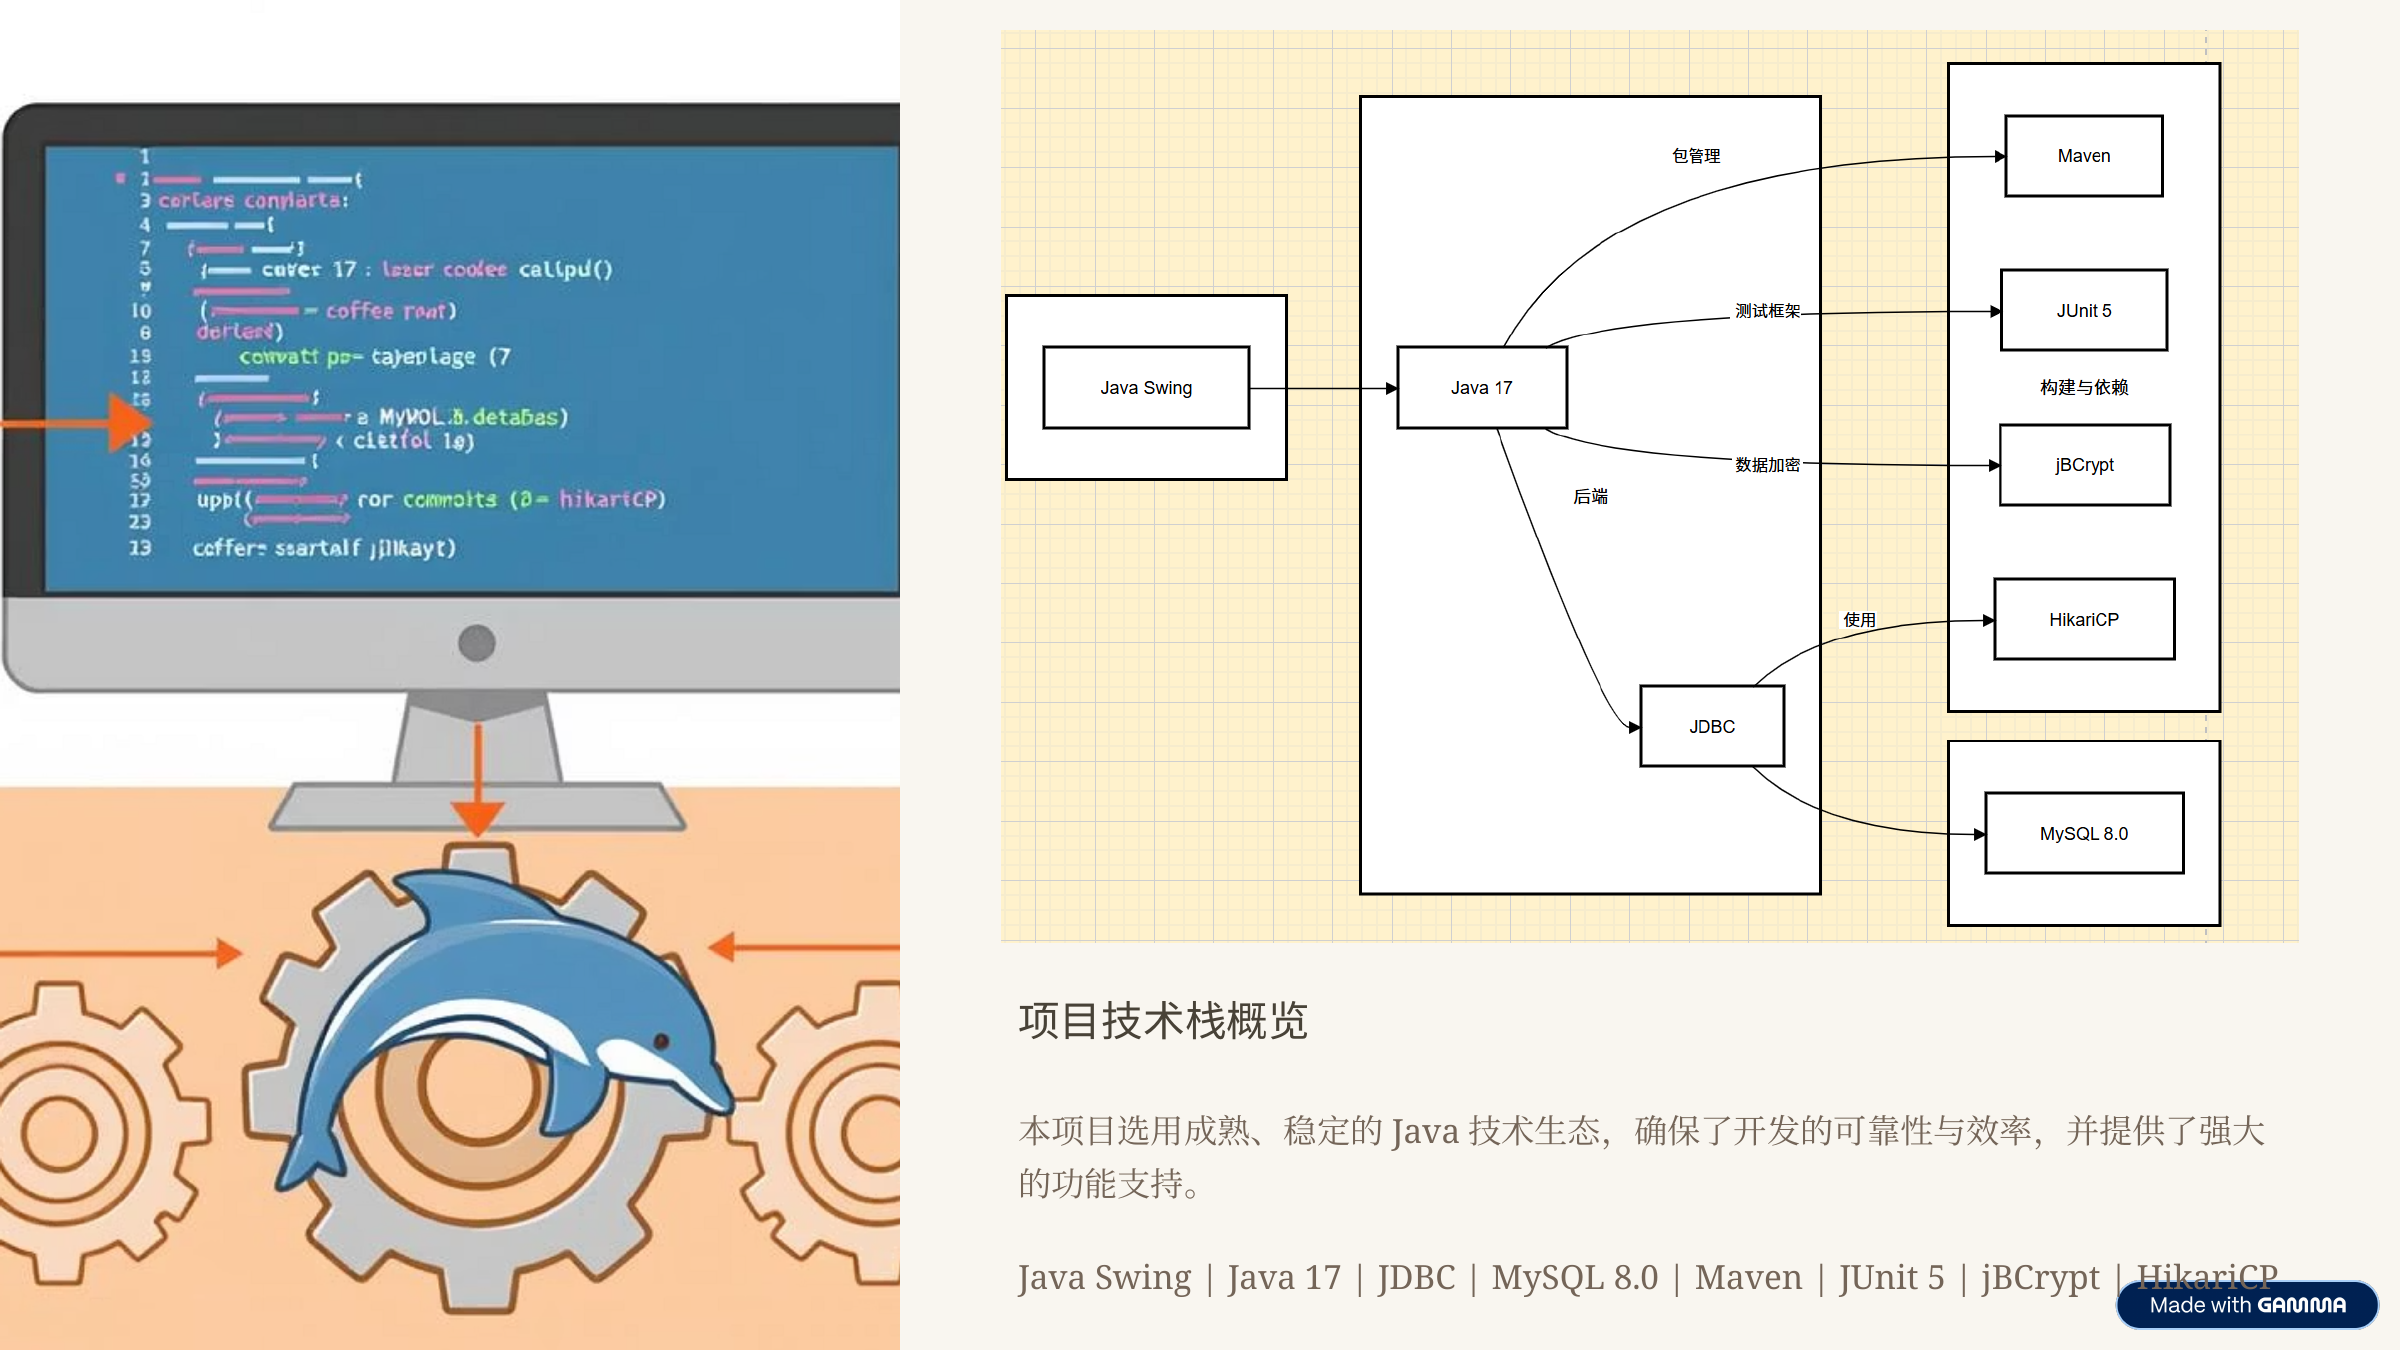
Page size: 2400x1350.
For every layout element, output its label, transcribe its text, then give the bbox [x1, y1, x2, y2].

picture [0, 0, 900, 1350]
text_box Java Swing | Java 17 | JDBC | MySQL 8.0 | Maven | JUnit 5 | jBCrypt | HikariCP [1018, 1242, 2282, 1297]
text_box 本项目选用成熟、稳定的Java技术生态，确保了开发的可靠性与效率，并提供了强大的功能支持。 [1018, 1096, 2282, 1205]
text_box 项目技术栈概览 [1018, 993, 1441, 1046]
picture [1001, 30, 2299, 943]
picture [2106, 1271, 2389, 1339]
